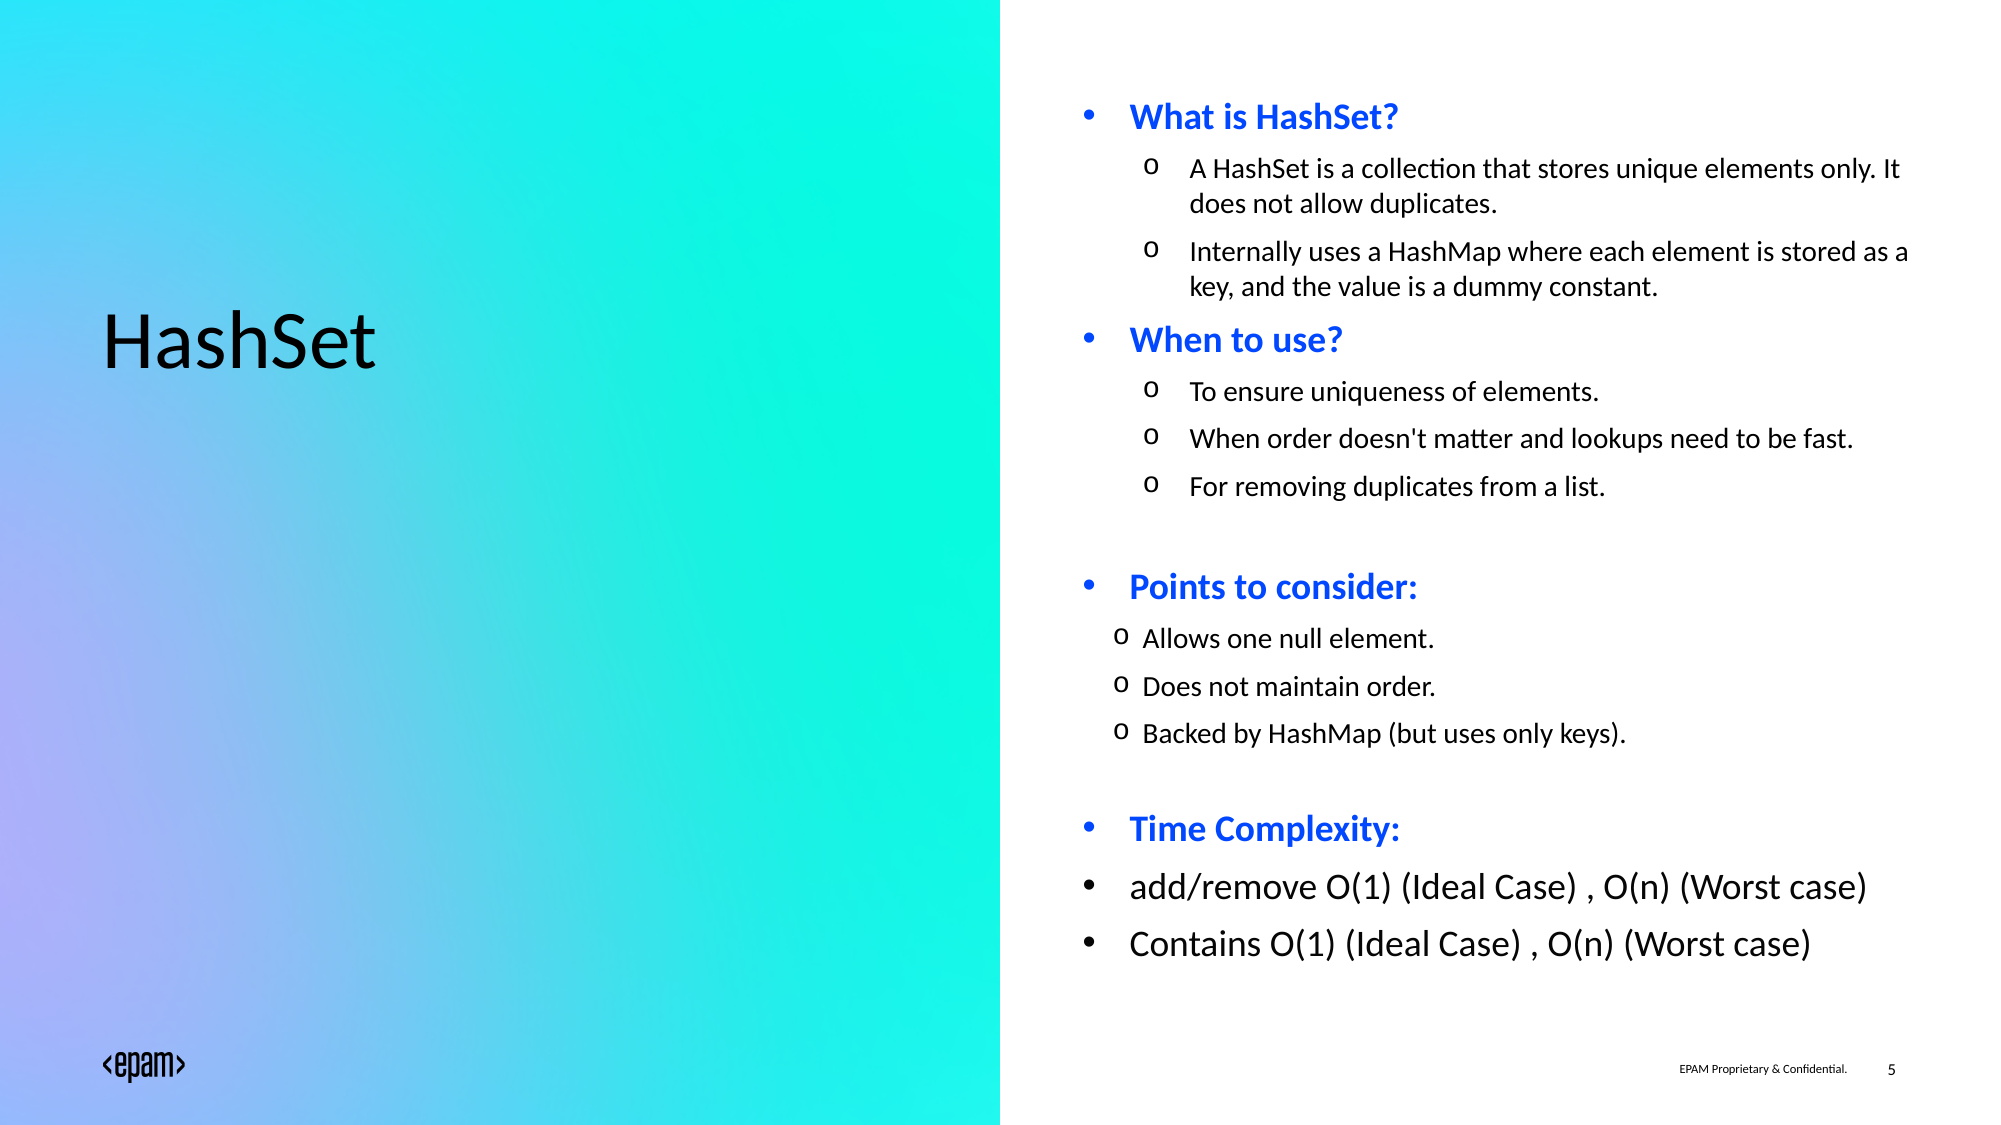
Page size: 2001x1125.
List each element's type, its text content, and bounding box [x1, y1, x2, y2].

text_box [102, 412, 790, 563]
title HashSet [102, 285, 978, 387]
picture [0, 0, 1000, 1125]
text_box What is HashSet? A HashSet is a collection that stores unique elements only. It does not allow duplicates. Internally uses a HashMap where each element is stored as a key, and the value is a dummy constant. When to use? To ensure uniqueness of elements. When order doesn't matter and lookups need to be fast. For removing duplicates from a list. Points to consider: Allows one null element. Does not maintain order. Backed by HashMap (but uses only keys). Time Complexity: add/remove O(1) (Ideal Case) , O(n) (Worst case) Contains O(1) (Ideal Case) , O(n) (Worst case) [1068, 84, 1943, 959]
